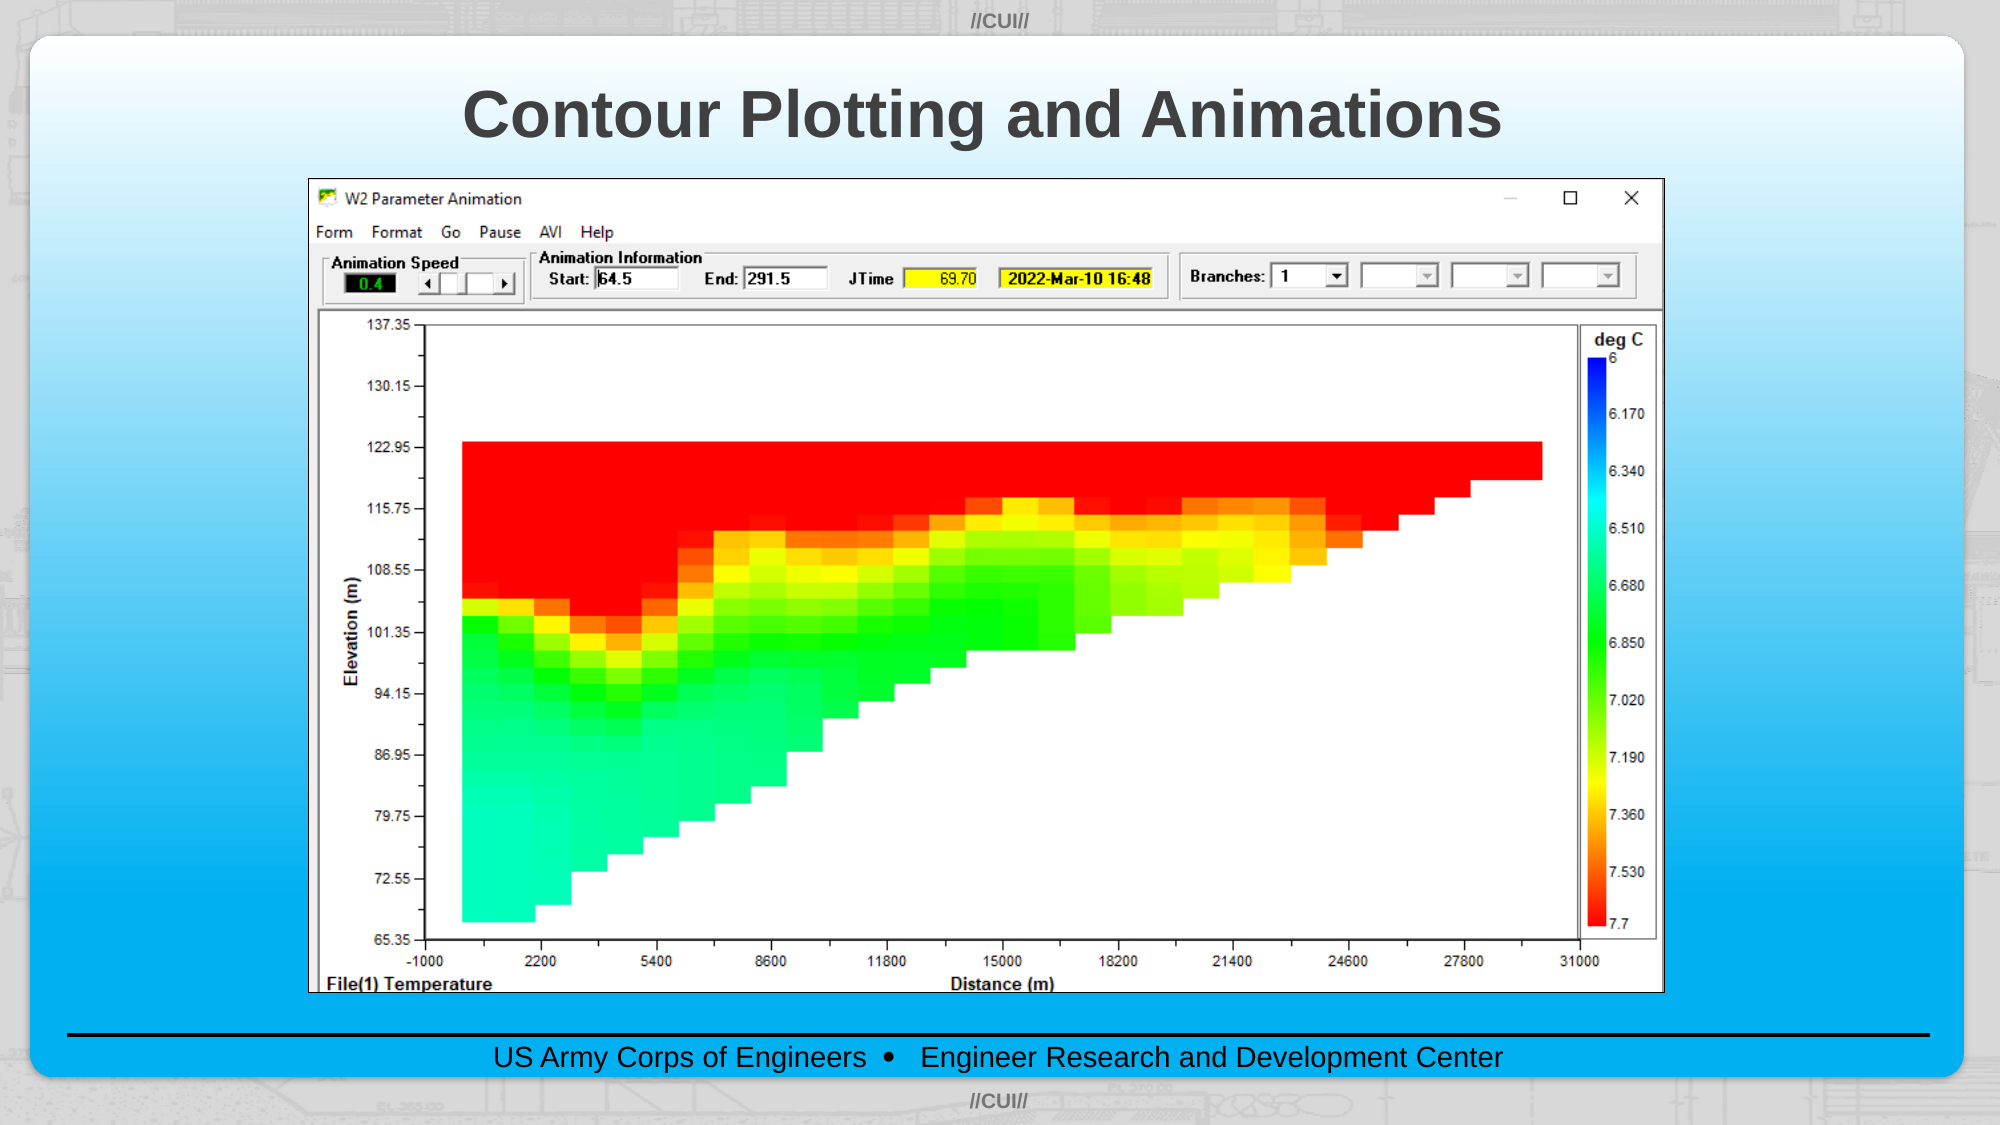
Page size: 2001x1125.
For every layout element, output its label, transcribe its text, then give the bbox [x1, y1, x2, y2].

picture [0, 0, 2000, 1125]
title Contour Plotting and Animations [66, 44, 1901, 178]
